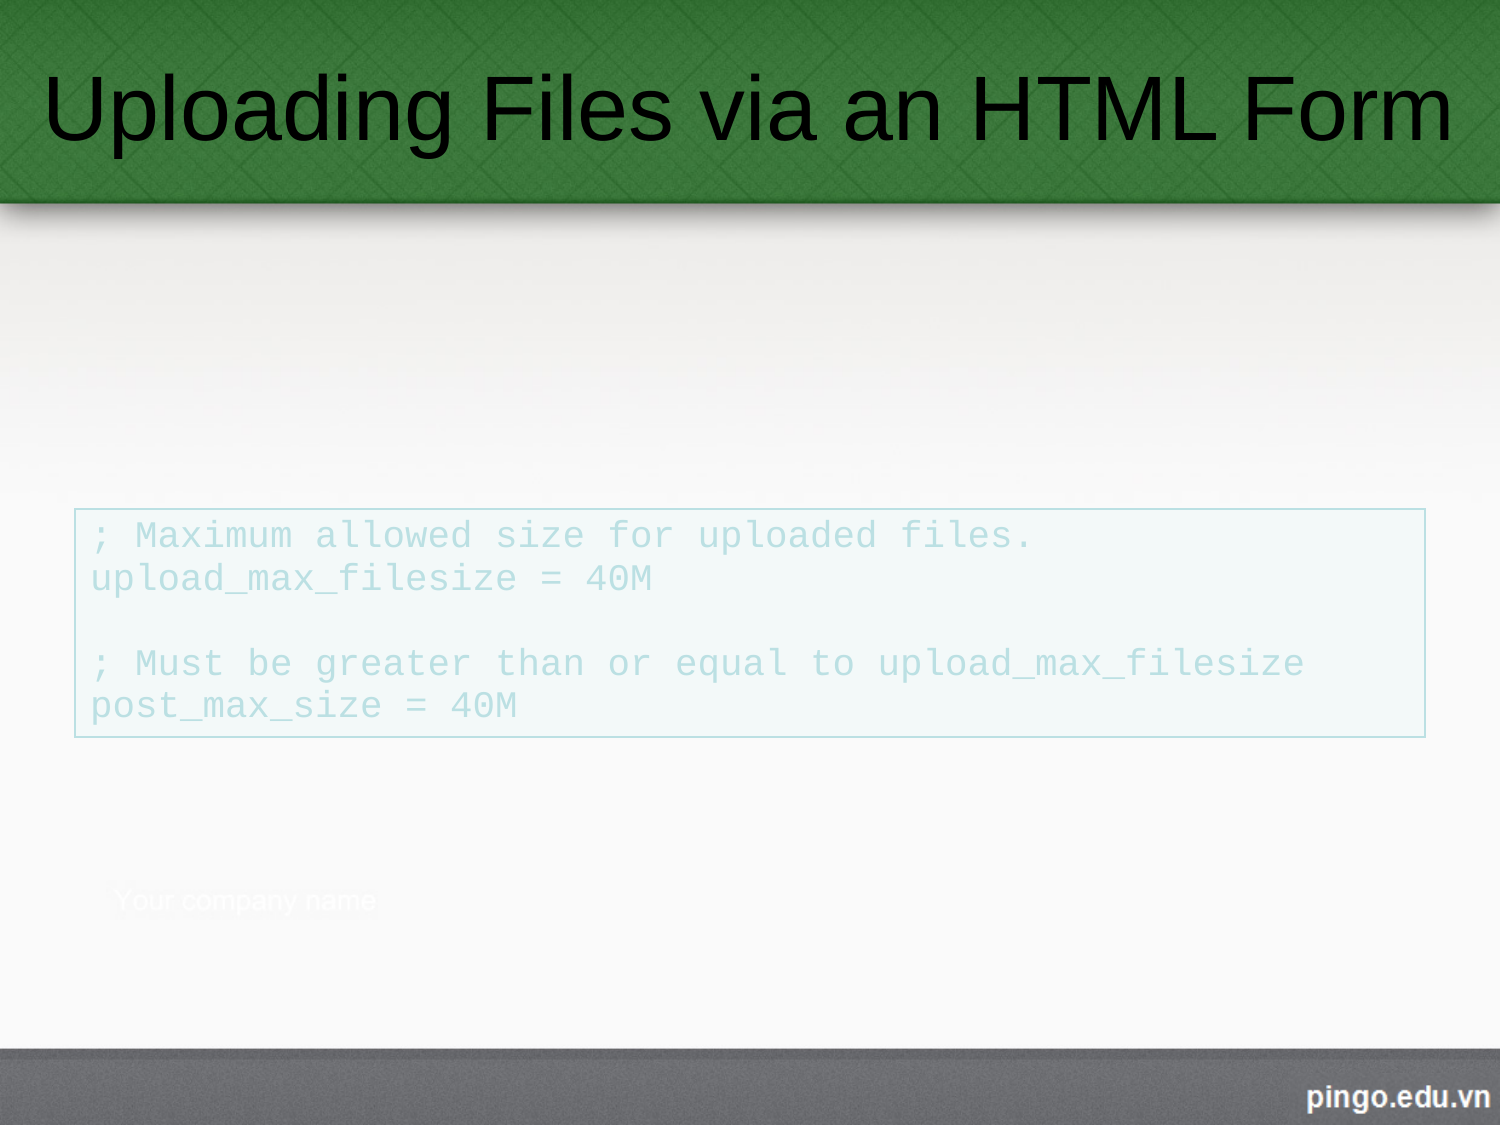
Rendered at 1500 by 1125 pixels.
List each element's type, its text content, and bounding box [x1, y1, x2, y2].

title Uploading Files via an HTML Form [0, 0, 1500, 209]
table_header ; Maximum allowed size for uploaded files. upload_max_filesize = 40M ; Must be greater than or equal to upload_max_filesize post_max_size = 40M [76, 510, 1424, 736]
picture [0, 209, 1500, 1125]
